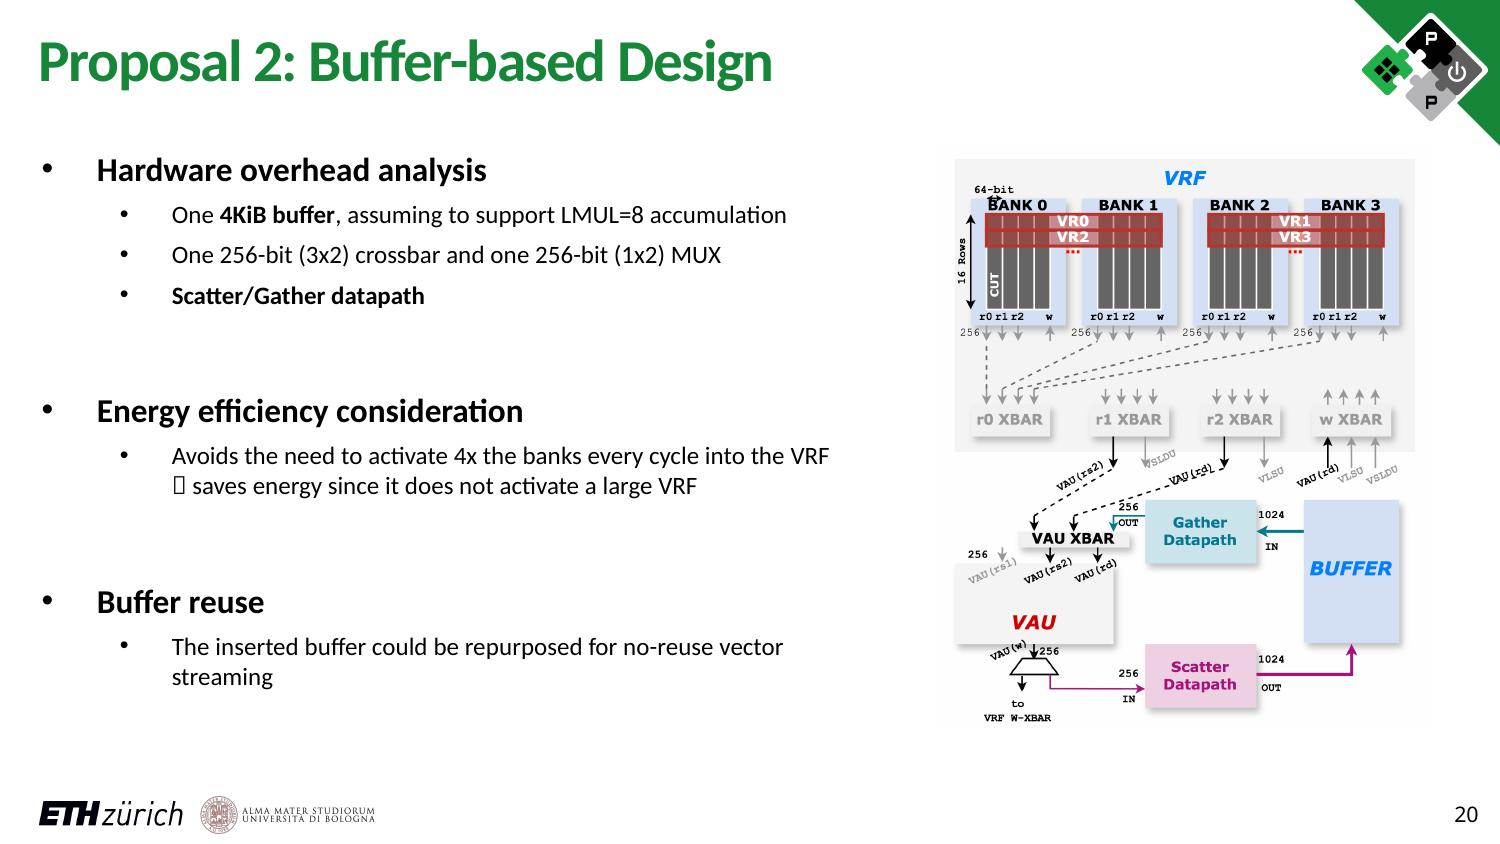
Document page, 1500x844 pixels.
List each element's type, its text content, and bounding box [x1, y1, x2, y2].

picture [199, 796, 239, 835]
title Proposal 2: Buffer-based Design [38, 22, 1352, 103]
list Hardware overhead analysis One 4KiB buffer, assuming to support LMUL=8 accumulation One 256-bit (3x2) crossbar and one 256-bit (1x2) MUX Scatter/Gather datapath Energy efficiency consideration Avoids the need to activate 4x the banks every cycle into the VRF  saves energy since it does not activate a large VRF Buffer reuse The inserted buffer could be repurposed for no-reuse vector streaming [21, 142, 872, 770]
slide_number 20 [1420, 799, 1491, 837]
picture [938, 142, 1430, 729]
picture [1361, 18, 1483, 122]
picture [242, 805, 375, 822]
picture [38, 801, 183, 826]
